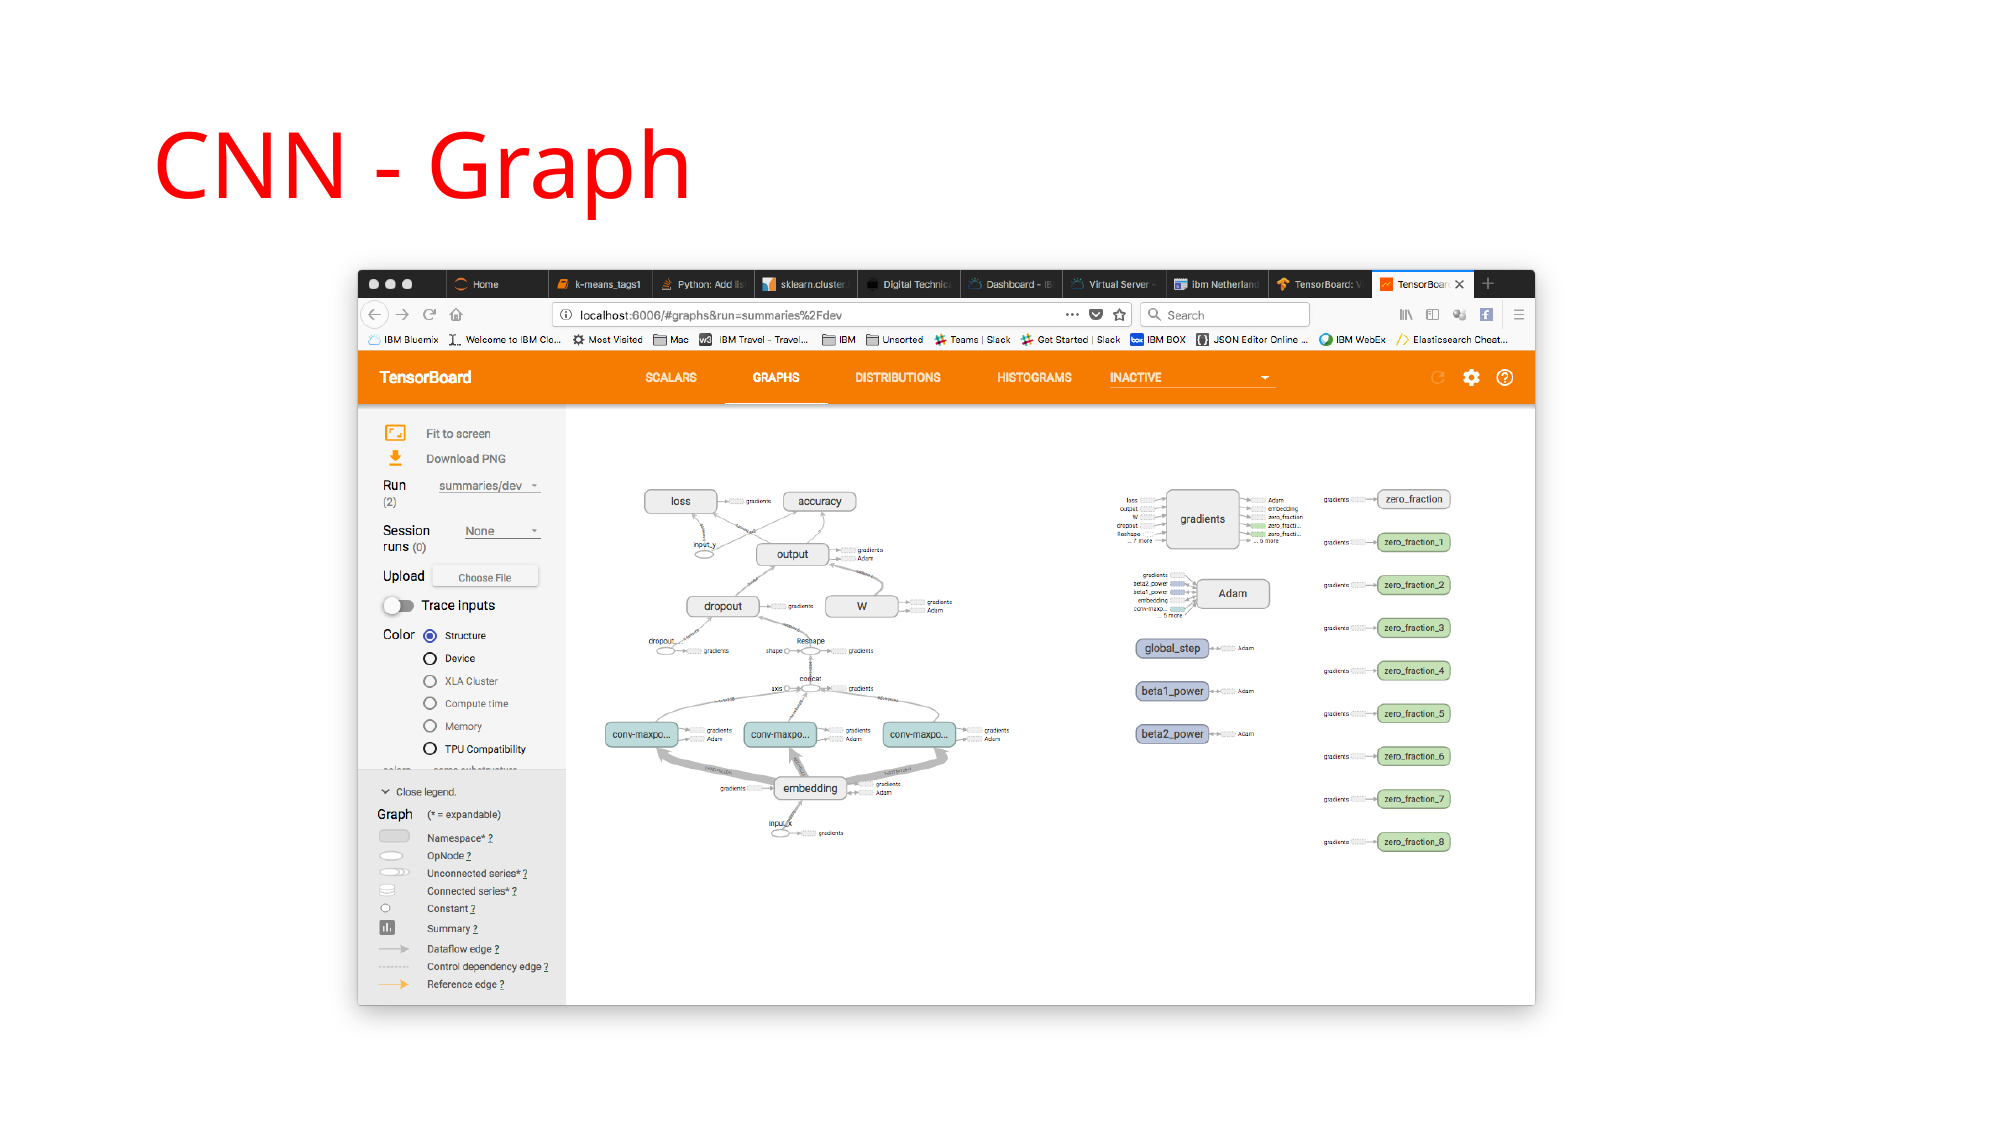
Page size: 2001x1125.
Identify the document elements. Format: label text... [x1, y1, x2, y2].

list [322, 241, 1570, 1047]
title CNN - Graph [137, 59, 1863, 278]
